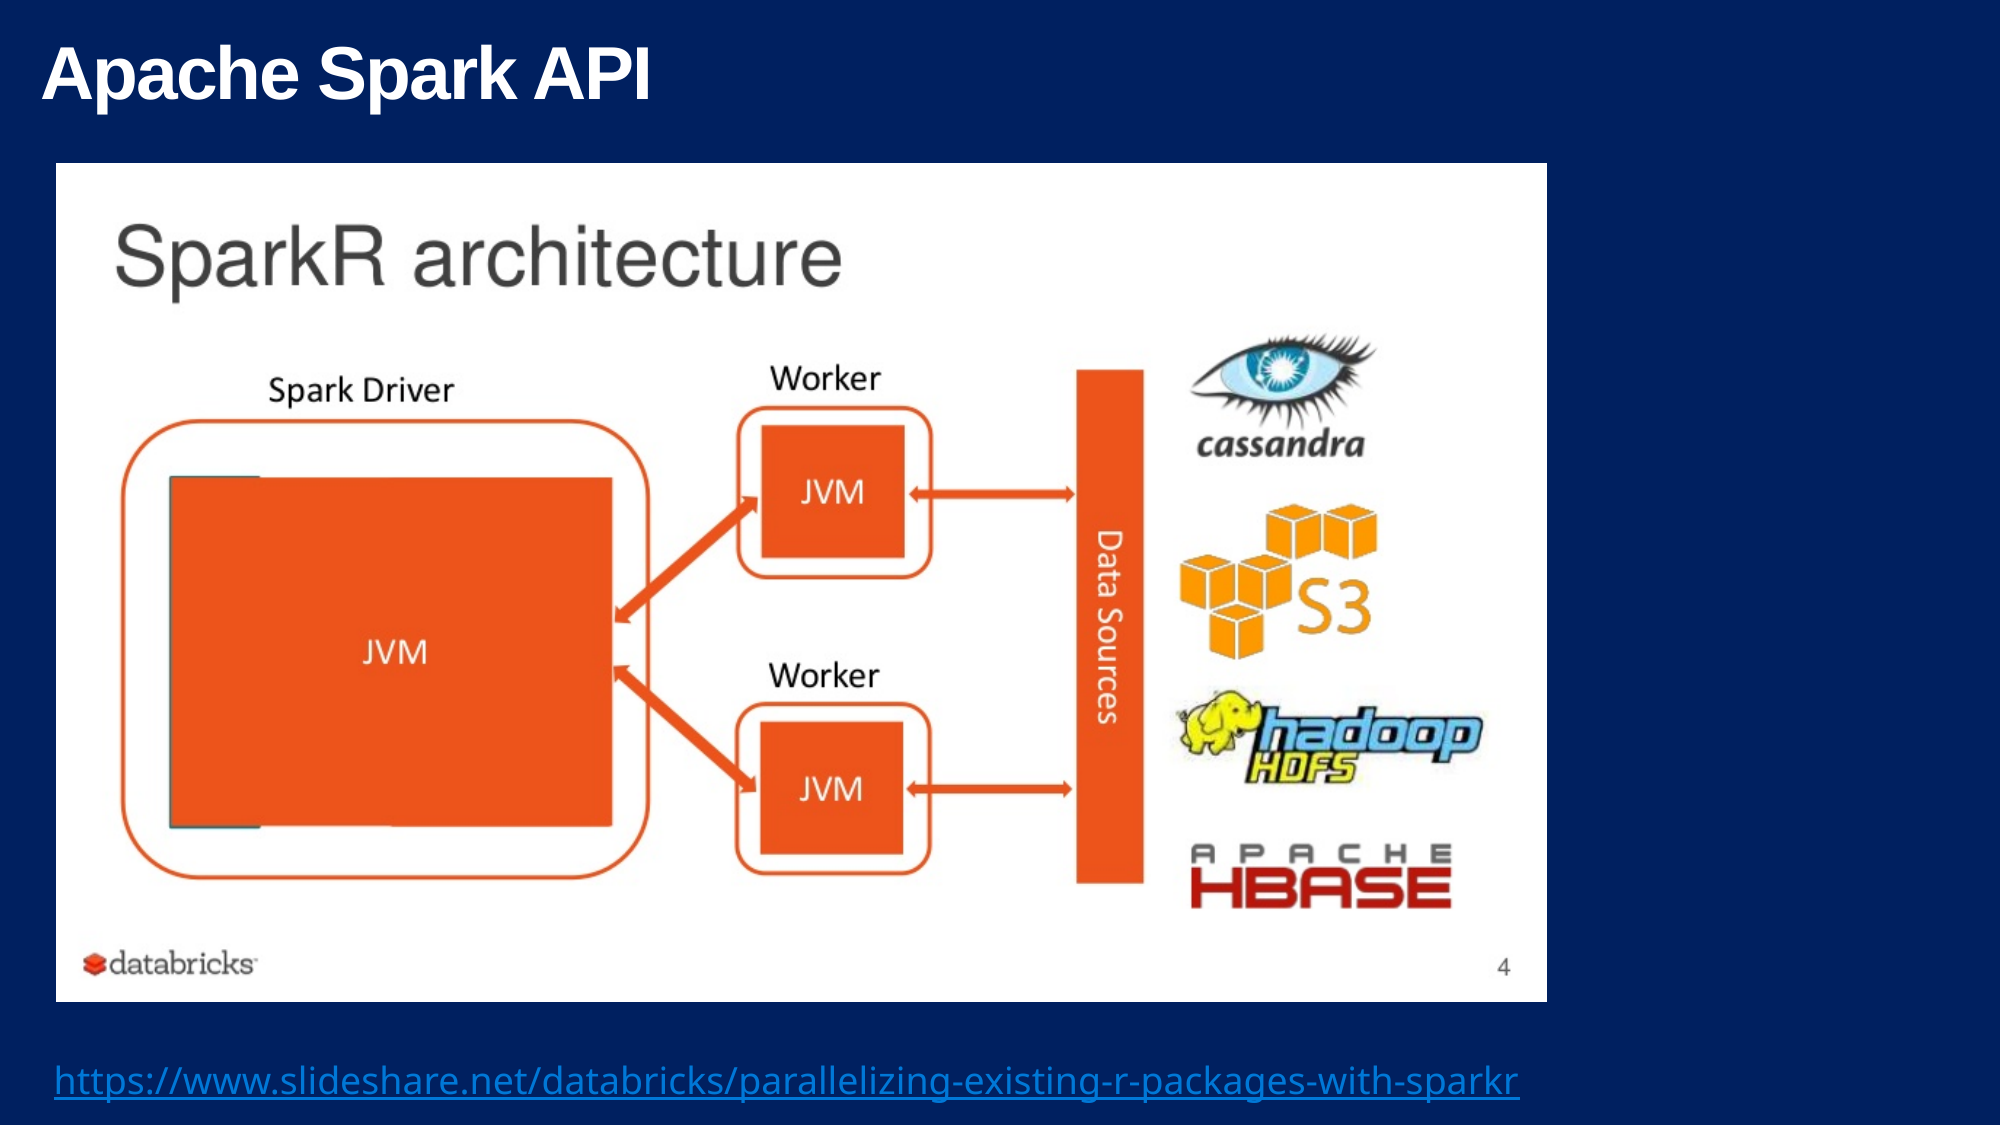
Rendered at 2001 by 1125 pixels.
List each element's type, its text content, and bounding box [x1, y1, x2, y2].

text_box https://www.slideshare.net/databricks/parallelizing-existing-r-packages-with-sparkr [38, 1049, 1576, 1116]
picture [56, 162, 1548, 1002]
title Apache Spark API [16, 20, 1634, 111]
